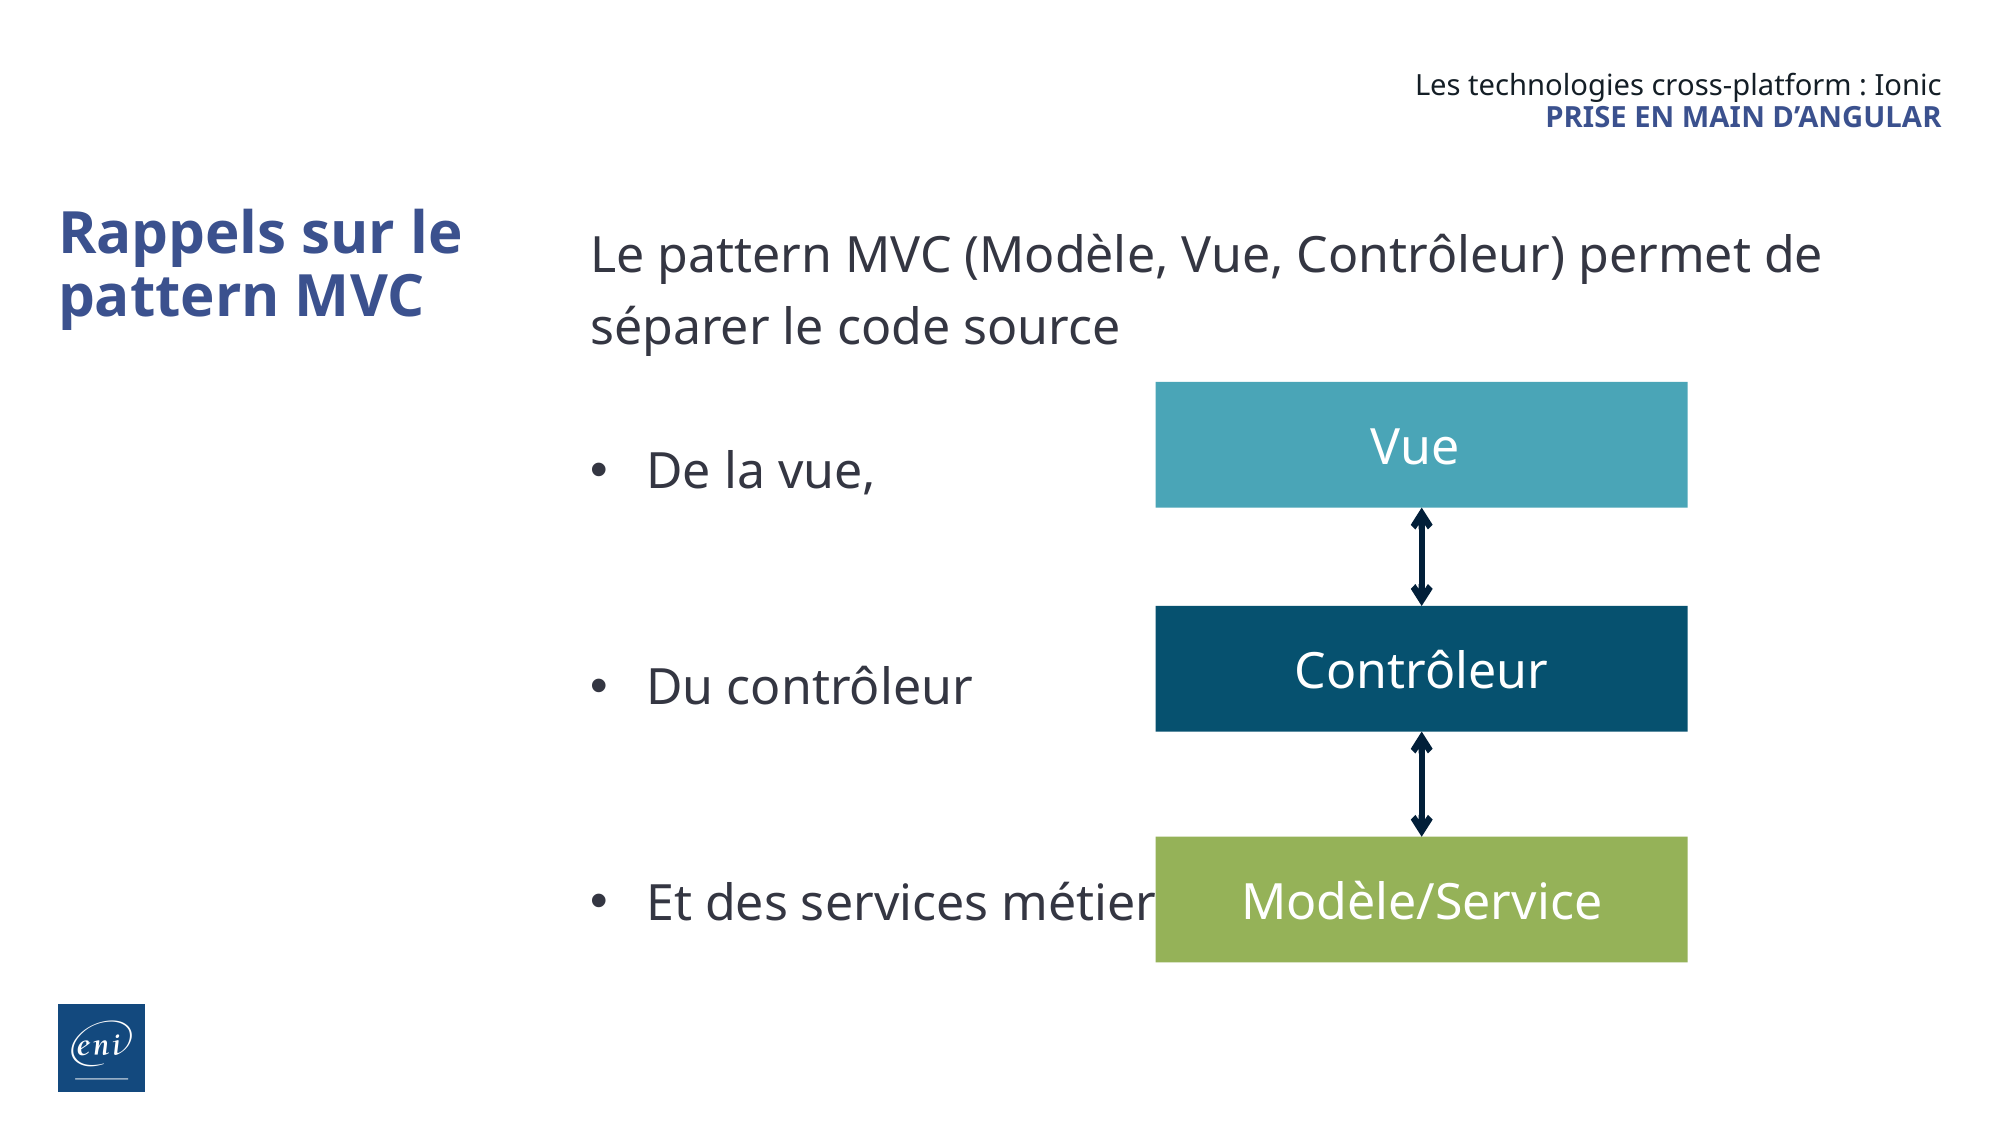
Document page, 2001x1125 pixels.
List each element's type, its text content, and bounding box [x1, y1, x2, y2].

text_box Vue [1155, 381, 1689, 509]
text_box Le pattern MVC (Modèle, Vue, Contrôleur) permet de séparer le code source De la vue, Du contrôleur Et des services métier [575, 203, 1942, 939]
text_box Rappels sur le pattern MVC [58, 203, 526, 929]
text_box Modèle/Service [1155, 836, 1689, 963]
picture [58, 1004, 145, 1092]
text_box Contrôleur [1155, 605, 1689, 733]
text_box Les technologies cross-platform : Ionic Prise en main d’Angular [627, 70, 1942, 160]
